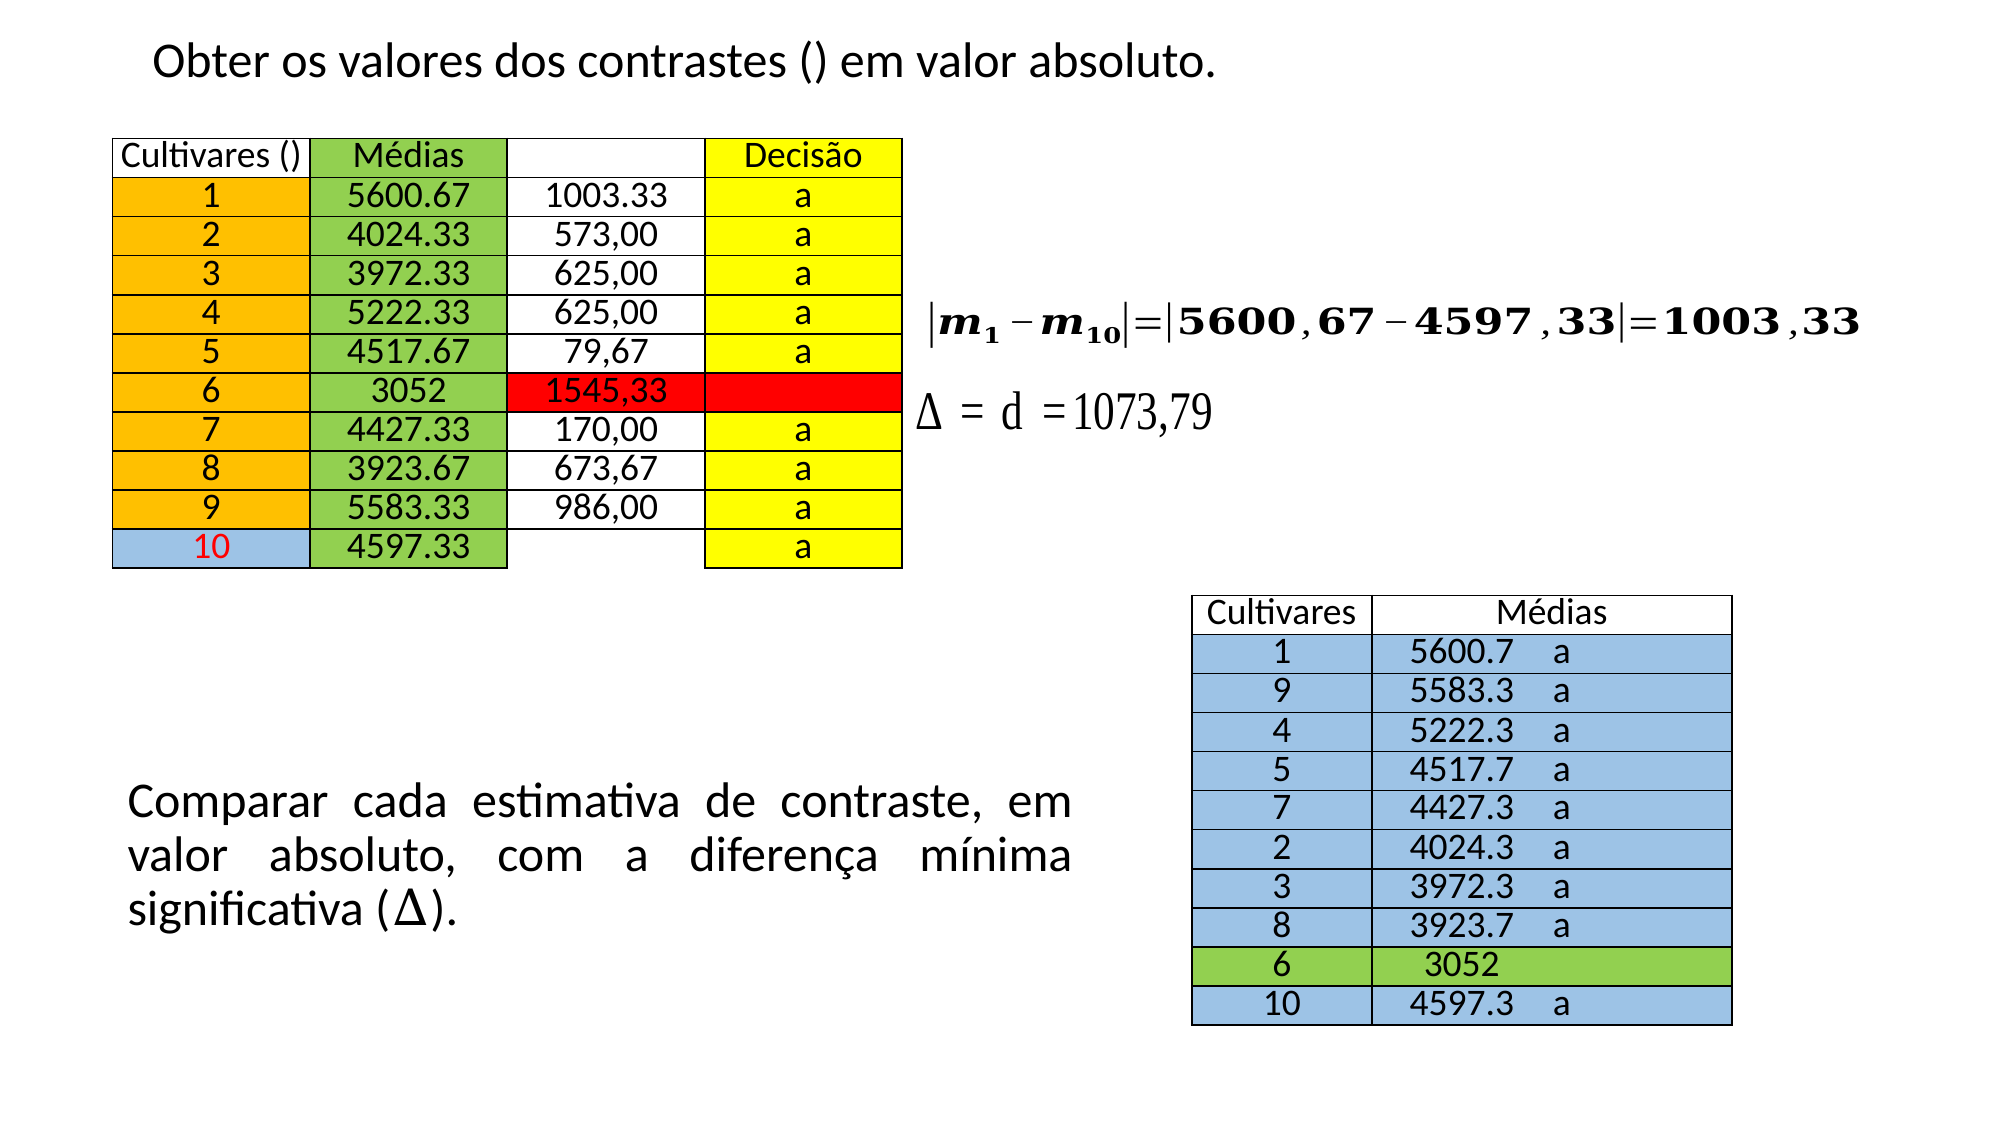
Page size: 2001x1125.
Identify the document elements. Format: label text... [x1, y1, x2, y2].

table_cell 4427.3 [1373, 791, 1552, 829]
table_cell [1552, 948, 1731, 985]
table_cell 6 [1193, 948, 1371, 985]
table_cell 8 [1193, 909, 1371, 946]
table_cell a [1552, 909, 1731, 946]
table_cell 3052 [1373, 948, 1552, 985]
table_cell a [1552, 635, 1731, 673]
table_cell a [1552, 674, 1731, 712]
table_cell 4 [1193, 713, 1371, 751]
table_cell 2 [1193, 830, 1371, 868]
table_cell a [1552, 713, 1731, 751]
table_cell 7 [1193, 791, 1371, 829]
table_cell 5 [1193, 752, 1371, 790]
table_cell a [1552, 830, 1731, 868]
table_cell 3923.7 [1373, 909, 1552, 946]
table_header Médias [1373, 596, 1731, 634]
table_cell a [1552, 752, 1731, 790]
table_header Cultivares [1193, 596, 1371, 634]
table_cell 5222.3 [1373, 713, 1552, 751]
table_cell a [1552, 870, 1731, 907]
text_box Comparar cada estimativa de contraste, em valor absoluto, com a diferença mínima significativa (Δ). [112, 766, 1088, 850]
table_cell 3 [1193, 870, 1371, 907]
table_cell 5600.7 [1373, 635, 1552, 673]
table_cell 3972.3 [1373, 870, 1552, 907]
table_cell 9 [1193, 674, 1371, 712]
table_cell 4597.3 [1373, 987, 1552, 1024]
table_cell 1 [1193, 635, 1371, 673]
table_cell a [1552, 791, 1731, 829]
table_cell 4024.3 [1373, 830, 1552, 868]
table_cell 10 [1193, 987, 1371, 1024]
table_cell 5583.3 [1373, 674, 1552, 712]
table_cell 4517.7 [1373, 752, 1552, 790]
table_cell a [1552, 987, 1731, 1024]
